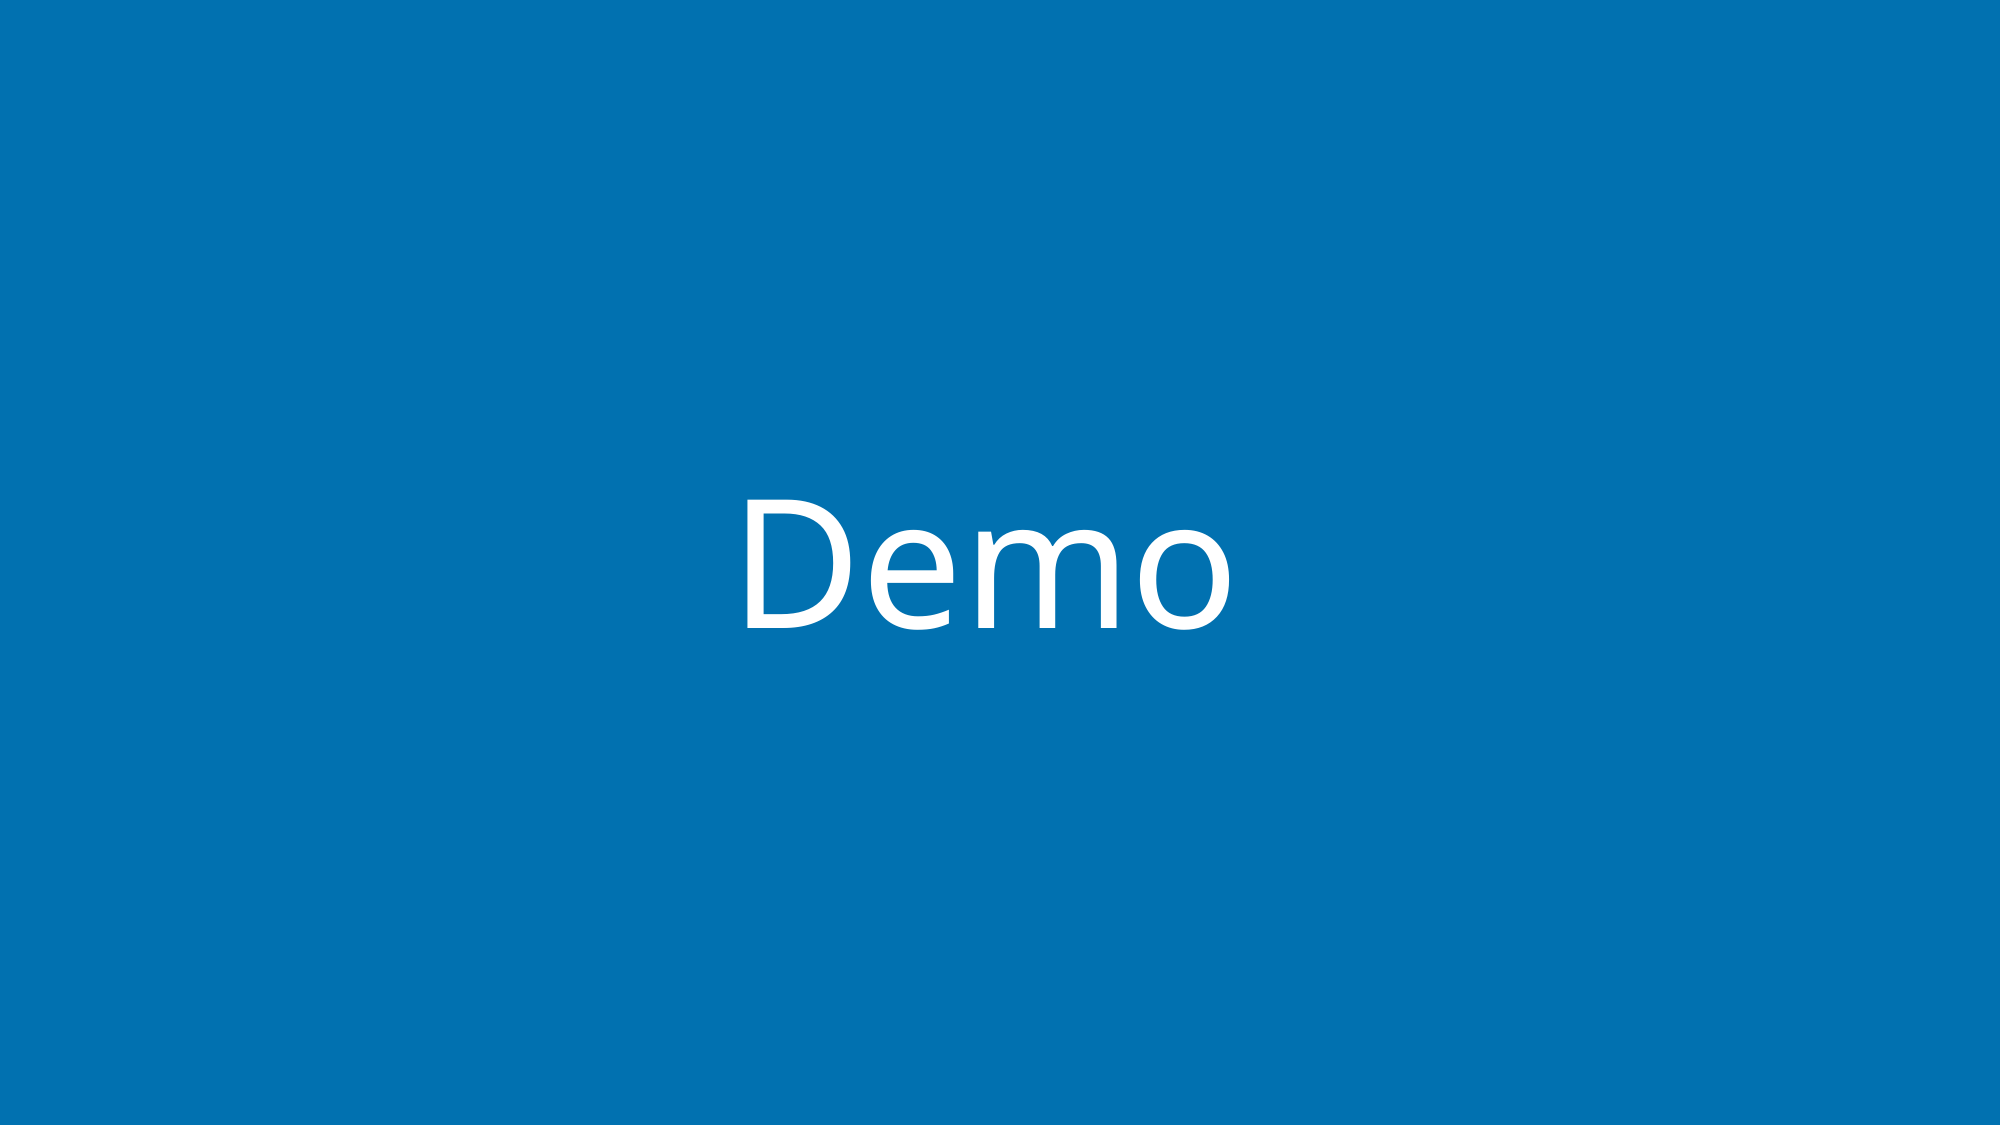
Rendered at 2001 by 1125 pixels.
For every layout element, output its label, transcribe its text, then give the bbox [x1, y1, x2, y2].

title Demo [250, 444, 1721, 695]
